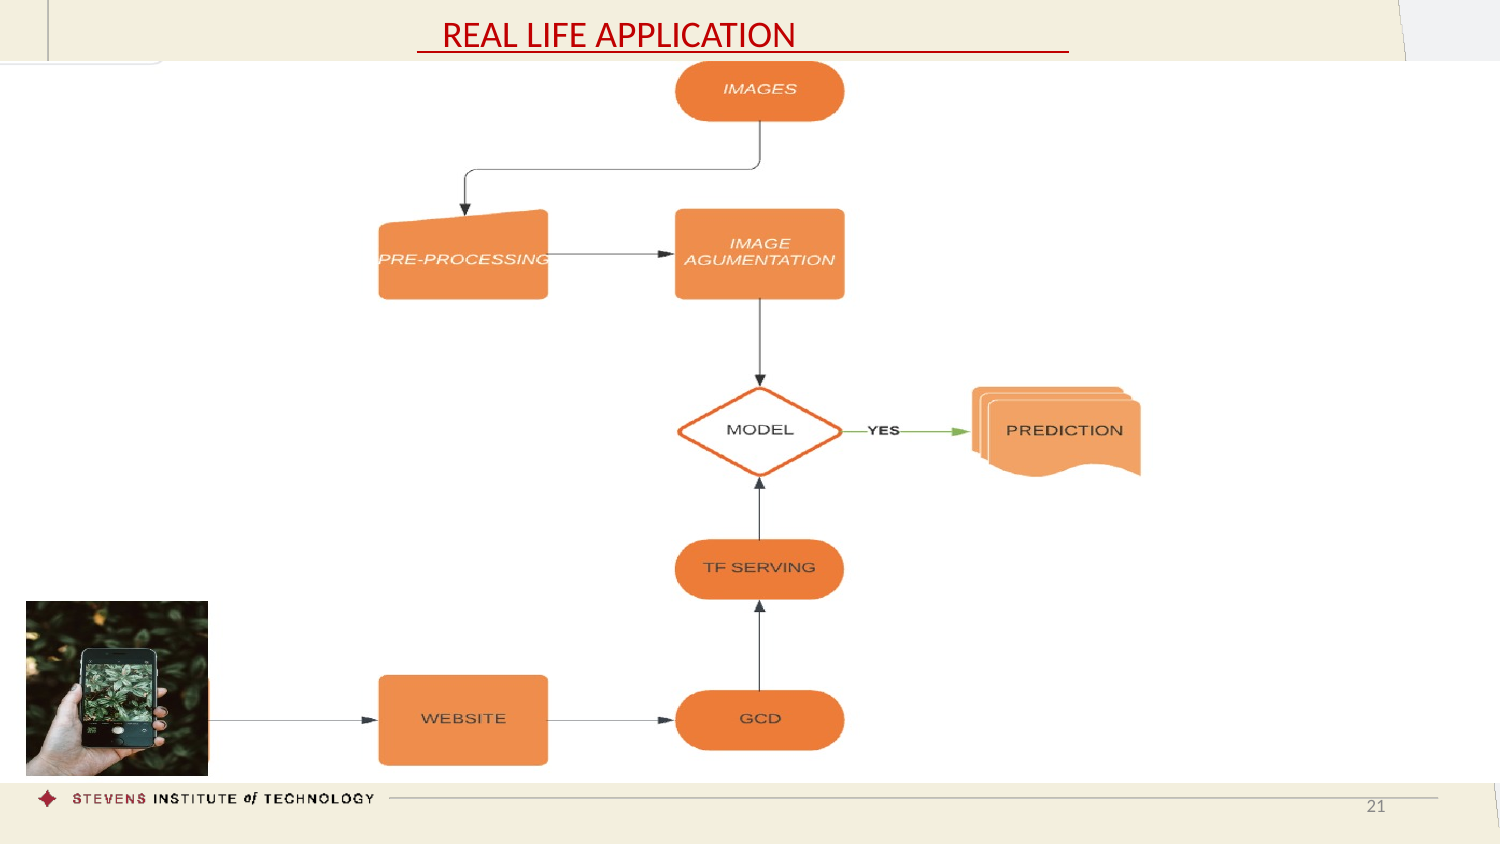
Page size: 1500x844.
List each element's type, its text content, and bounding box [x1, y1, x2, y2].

picture [0, 0, 1500, 844]
text_box REAL LIFE APPLICATION [37, 4, 1448, 60]
slide_number 21 [1059, 791, 1397, 827]
